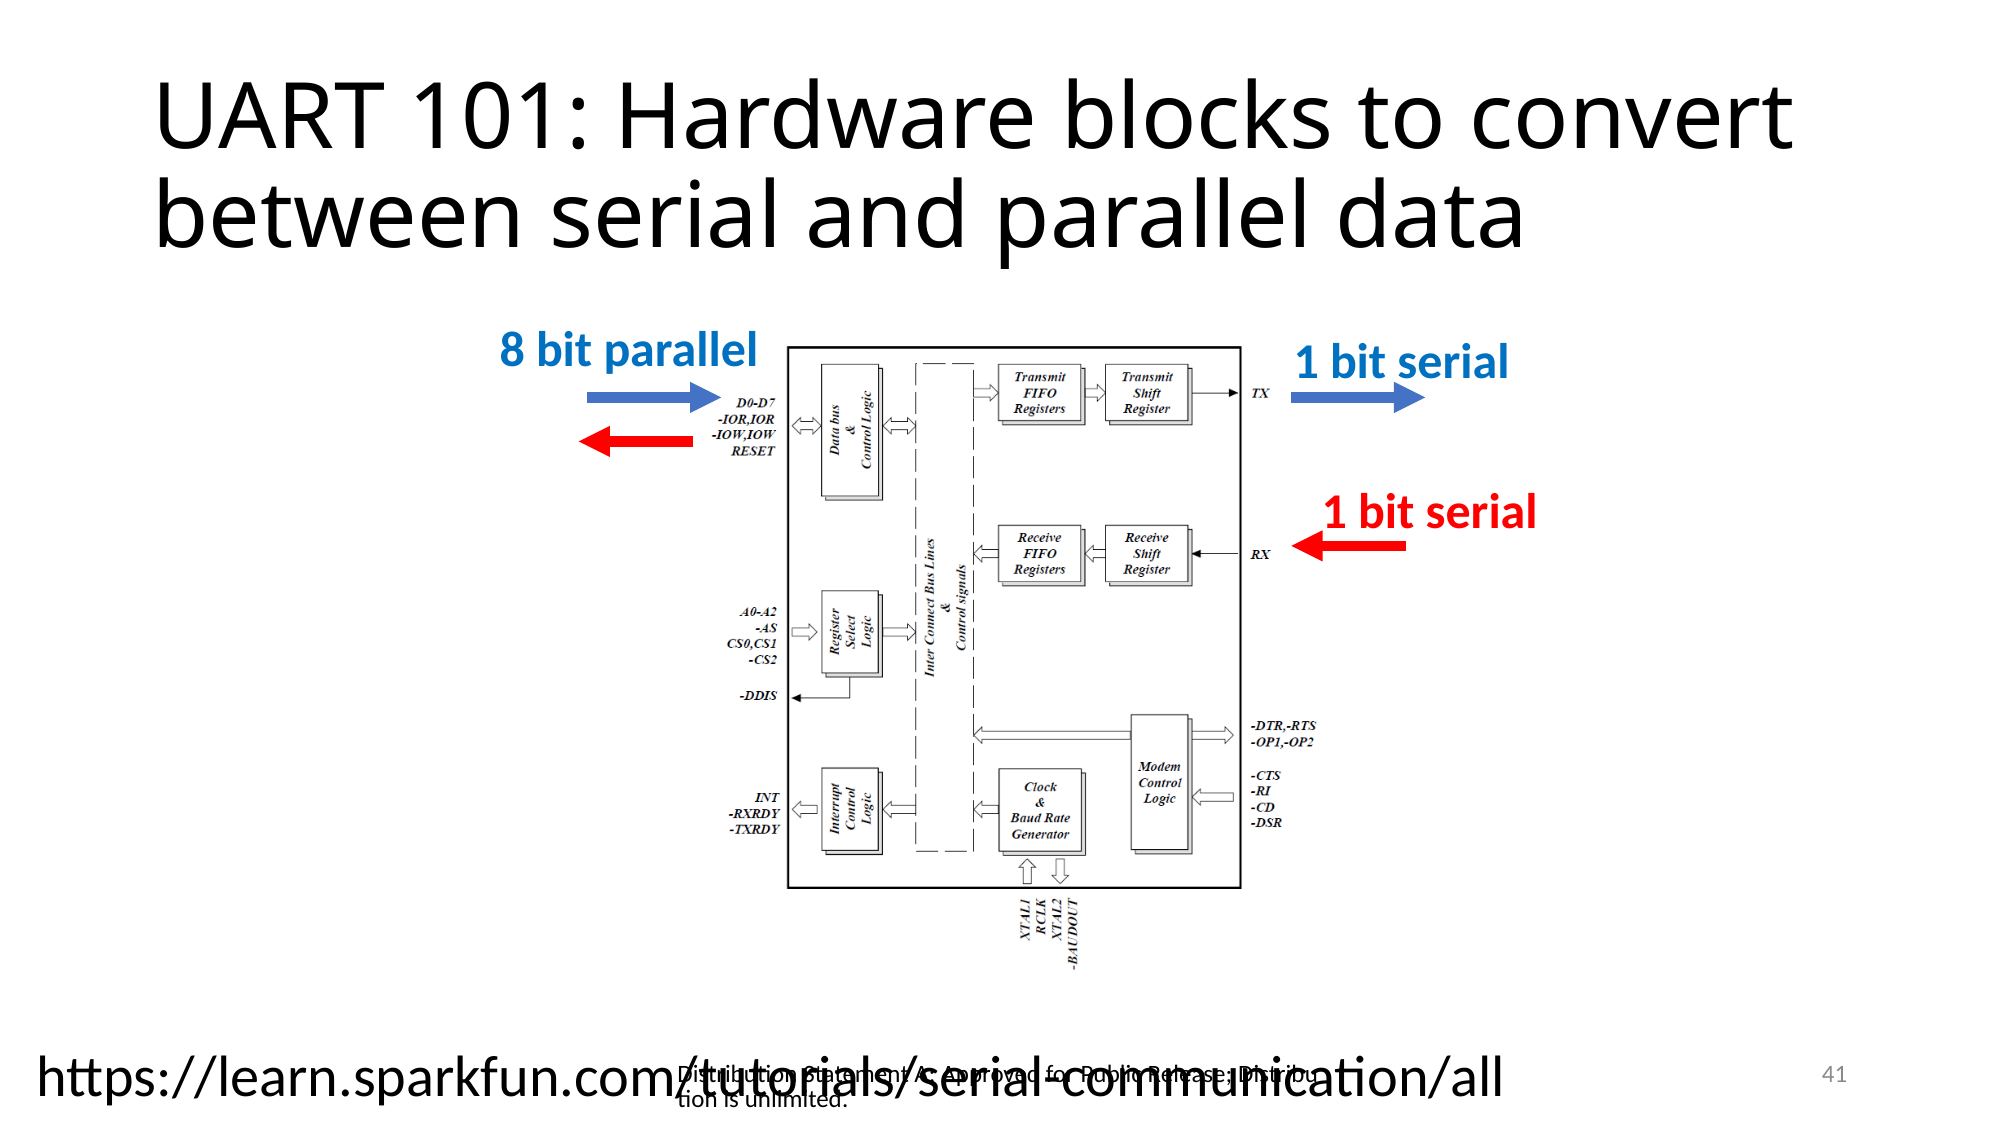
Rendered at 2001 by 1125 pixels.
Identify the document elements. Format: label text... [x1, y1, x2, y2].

title UART 101: Hardware blocks to convert between serial and parallel data [137, 59, 1863, 278]
footer Distribution Statement A: Approved for Public Release; Distribution is unlimited. [662, 1042, 1338, 1103]
text_box 8 bit parallel [484, 308, 824, 384]
text_box 1 bit serial [1335, 470, 1646, 546]
picture [693, 334, 1335, 982]
list https://learn.sparkfun.com/tutorials/serial-communication/all [21, 1038, 1725, 1125]
text_box 1 bit serial [1278, 320, 1618, 396]
slide_number 41 [1412, 1042, 1863, 1103]
